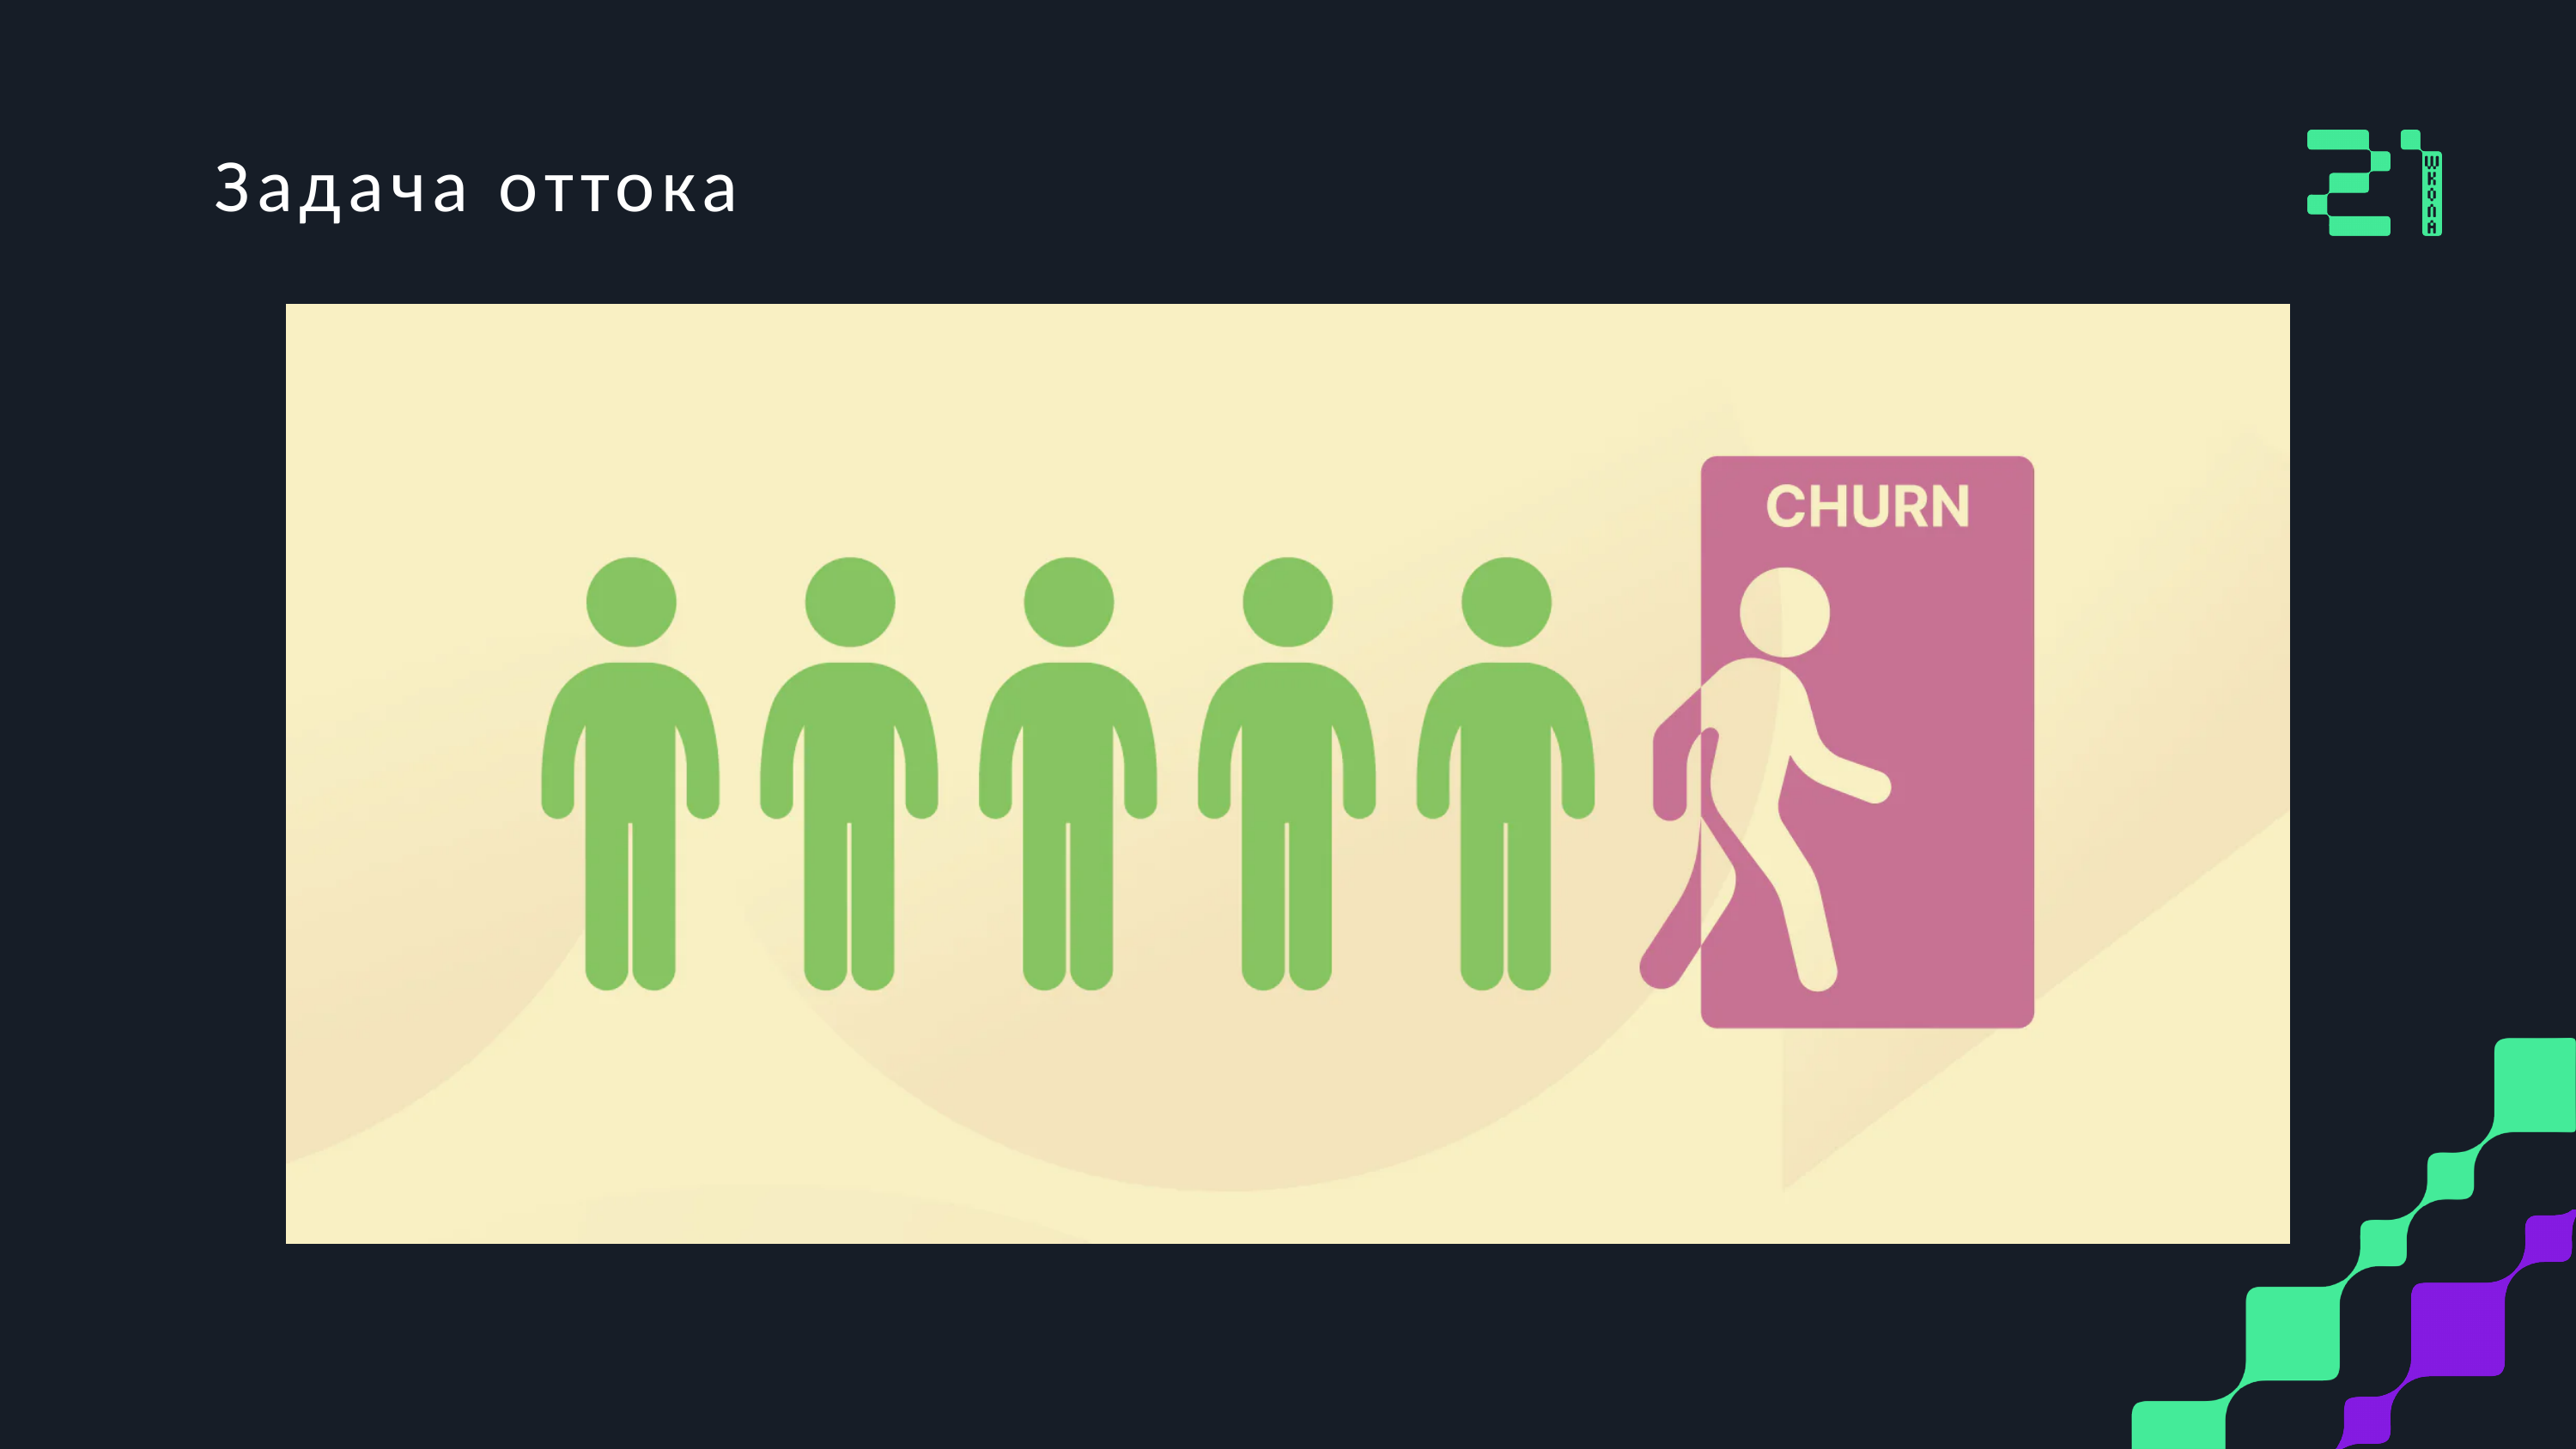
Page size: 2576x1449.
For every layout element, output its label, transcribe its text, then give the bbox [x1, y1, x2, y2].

picture [2307, 130, 2442, 237]
picture [286, 304, 2576, 1449]
text_box Задача оттока [214, 141, 1291, 227]
